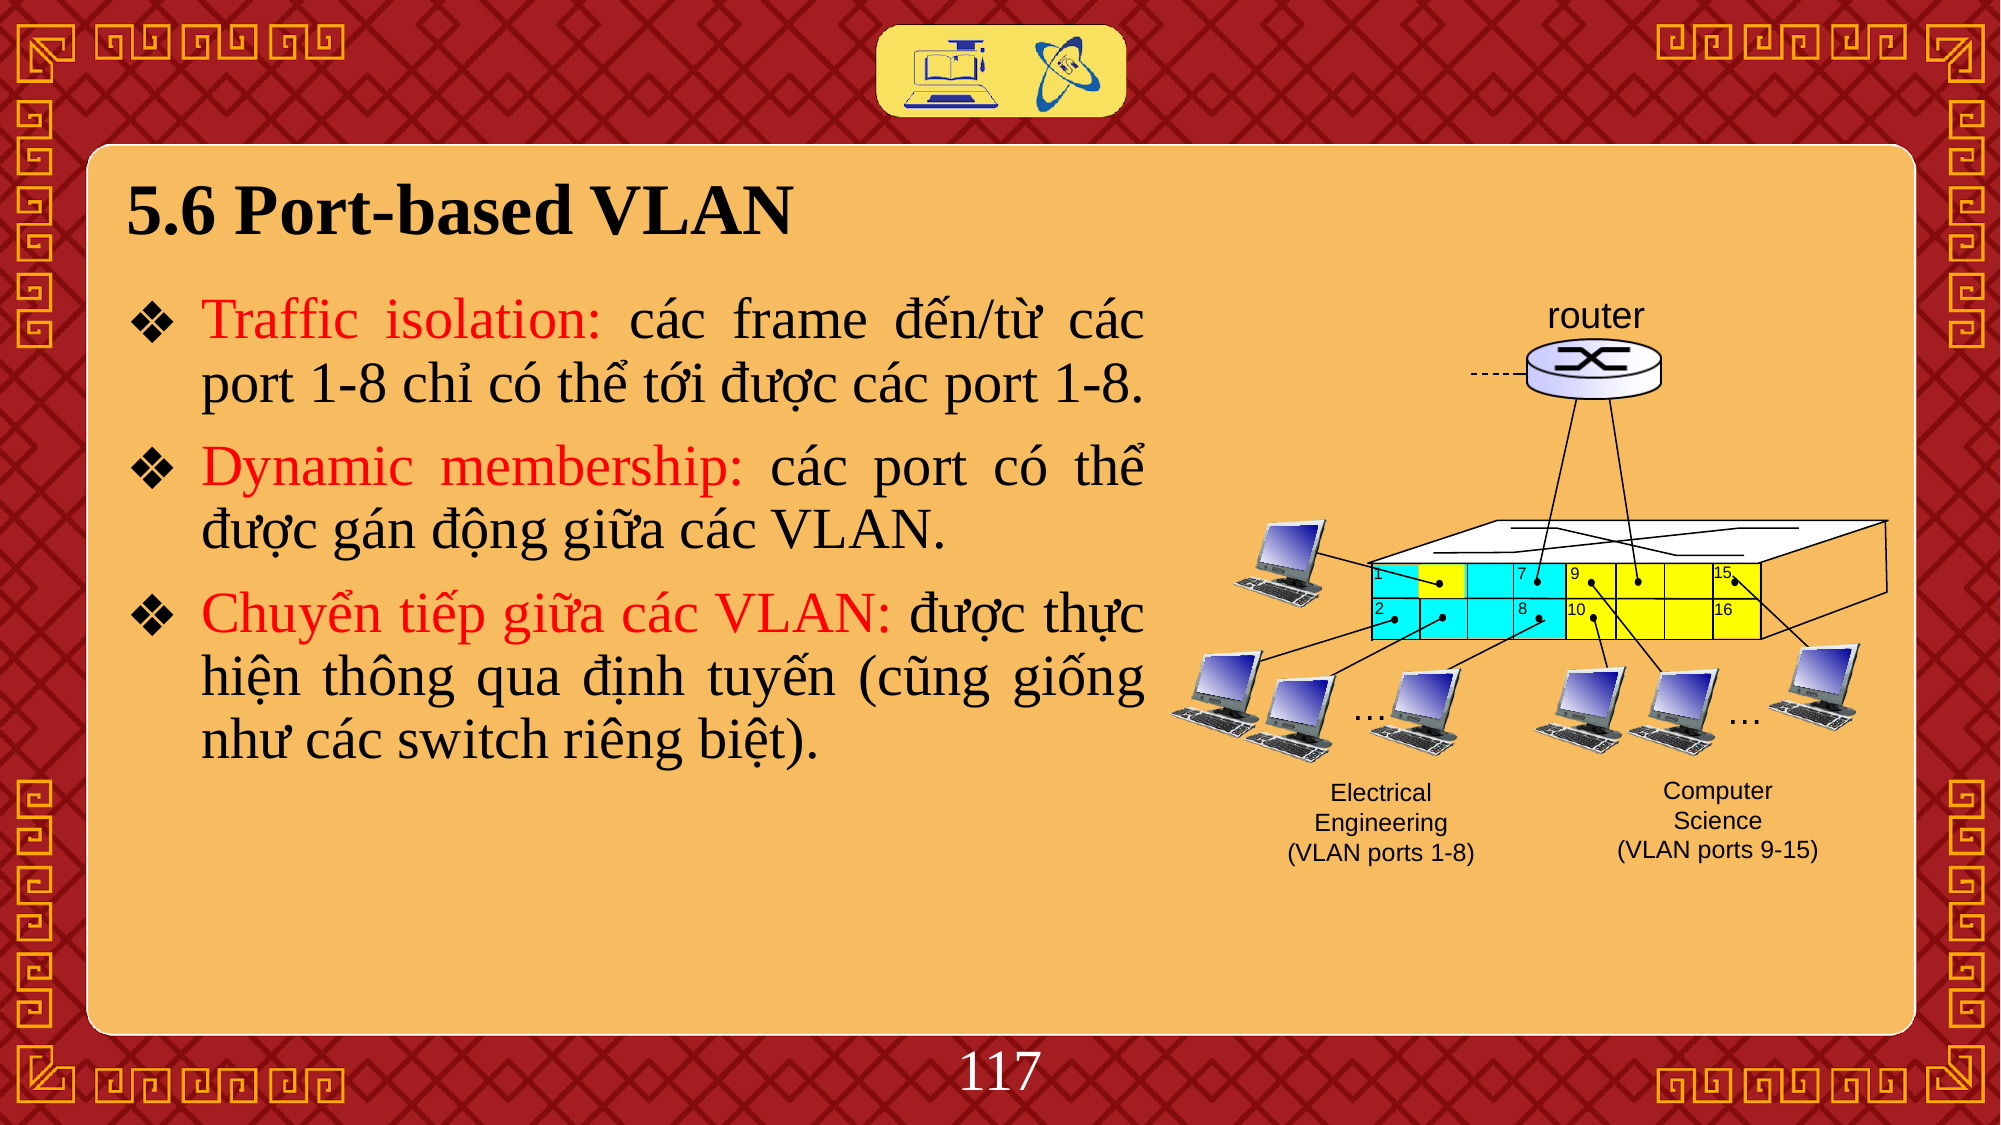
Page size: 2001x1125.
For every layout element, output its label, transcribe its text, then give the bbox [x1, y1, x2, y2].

list Traffic isolation: các frame đến/từ các port 1-8 chỉ có thể tới được các port 1-8. Dynamic membership: các port có thể được gán động giữa các VLAN. Chuyển tiếp giữa các VLAN: được thực hiện thông qua định tuyến (cũng giống như các switch riêng biệt). [110, 281, 1161, 1018]
picture [0, 0, 2001, 1125]
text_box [1146, 283, 1889, 844]
title 5.6 Port-based VLAN [110, 164, 1897, 258]
slide_number ‹#› [774, 1037, 1225, 1098]
